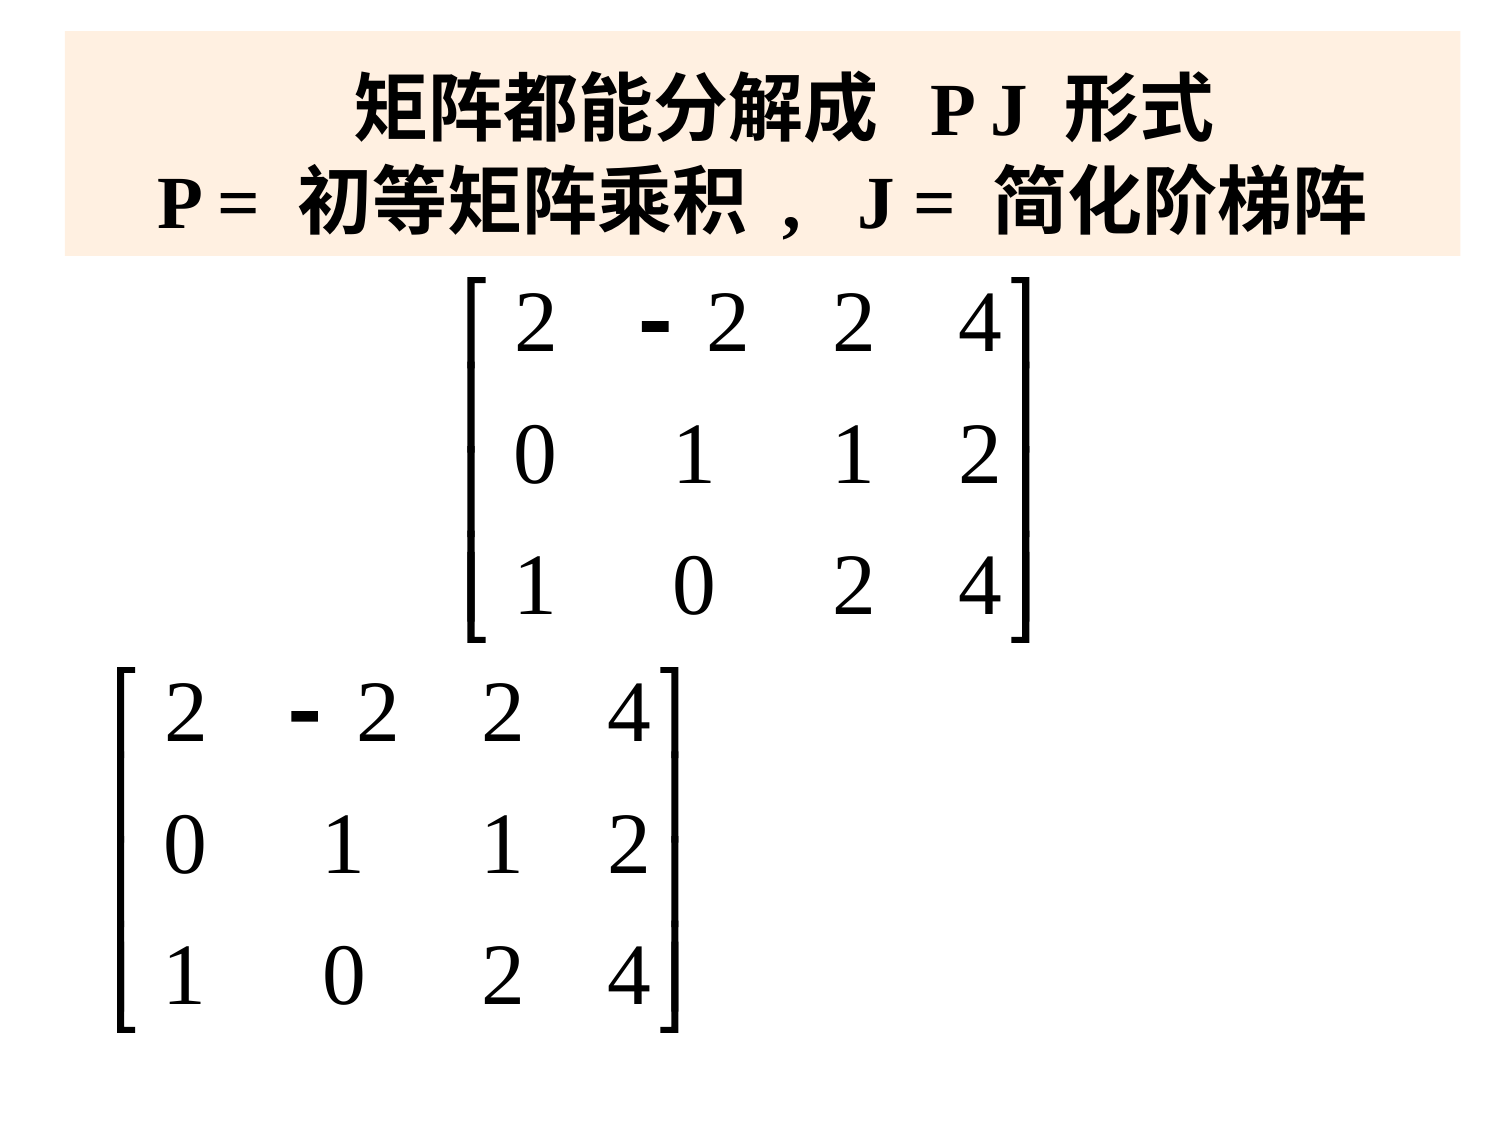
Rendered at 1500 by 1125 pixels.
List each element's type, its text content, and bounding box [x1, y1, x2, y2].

title 矩阵都能分解成 P J 形式 P = 初等矩阵乘积 , J = 简化阶梯阵 [64, 31, 1461, 256]
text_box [99, 656, 707, 1049]
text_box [450, 266, 1058, 659]
